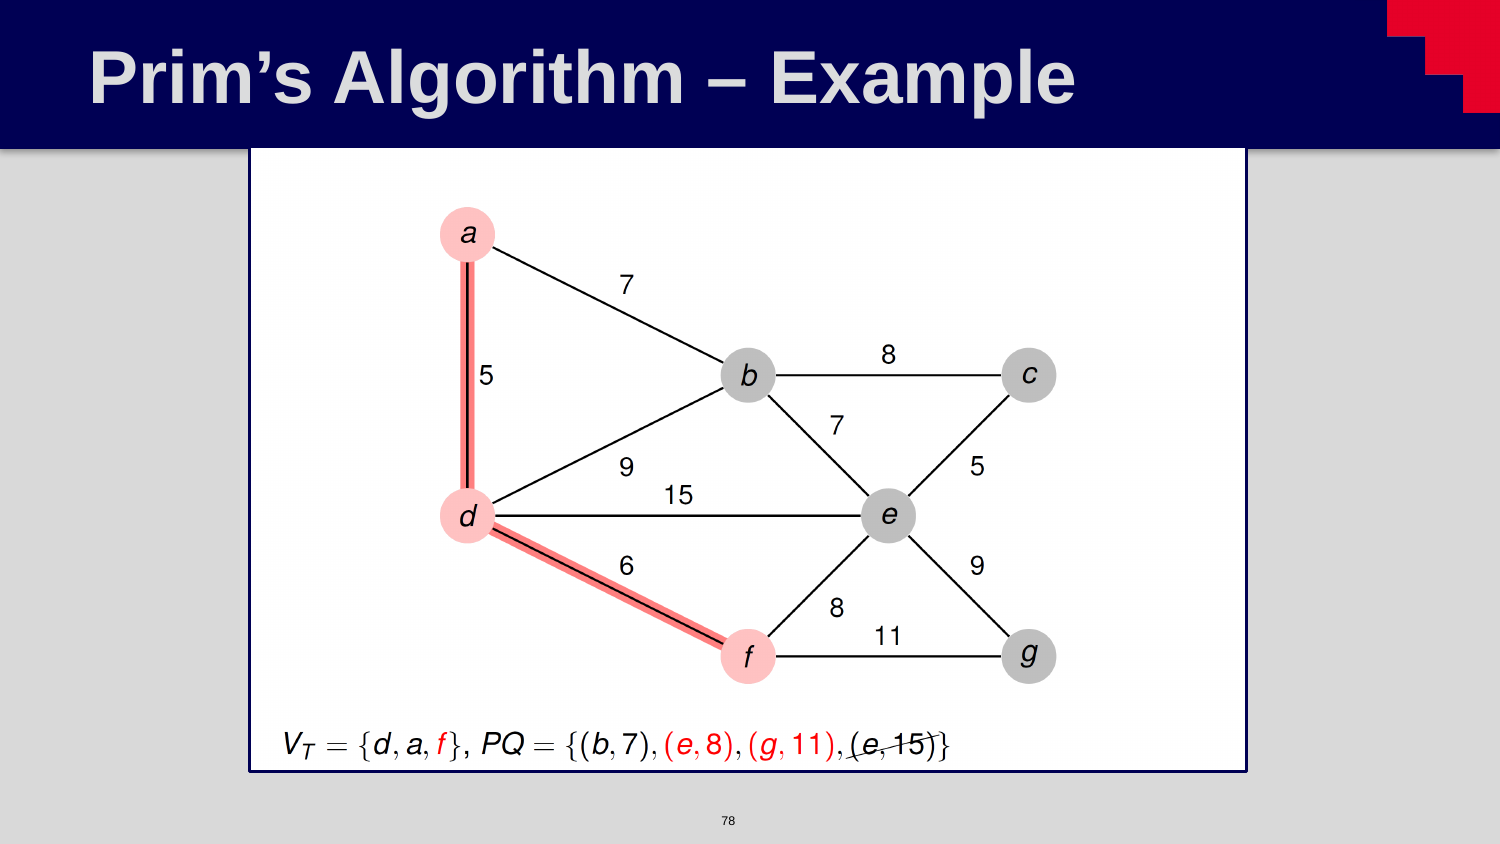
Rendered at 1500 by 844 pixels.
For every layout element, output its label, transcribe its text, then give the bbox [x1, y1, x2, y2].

title Prim’s Algorithm – Example [0, 0, 1356, 150]
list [250, 148, 1246, 771]
picture [1387, 0, 1500, 113]
